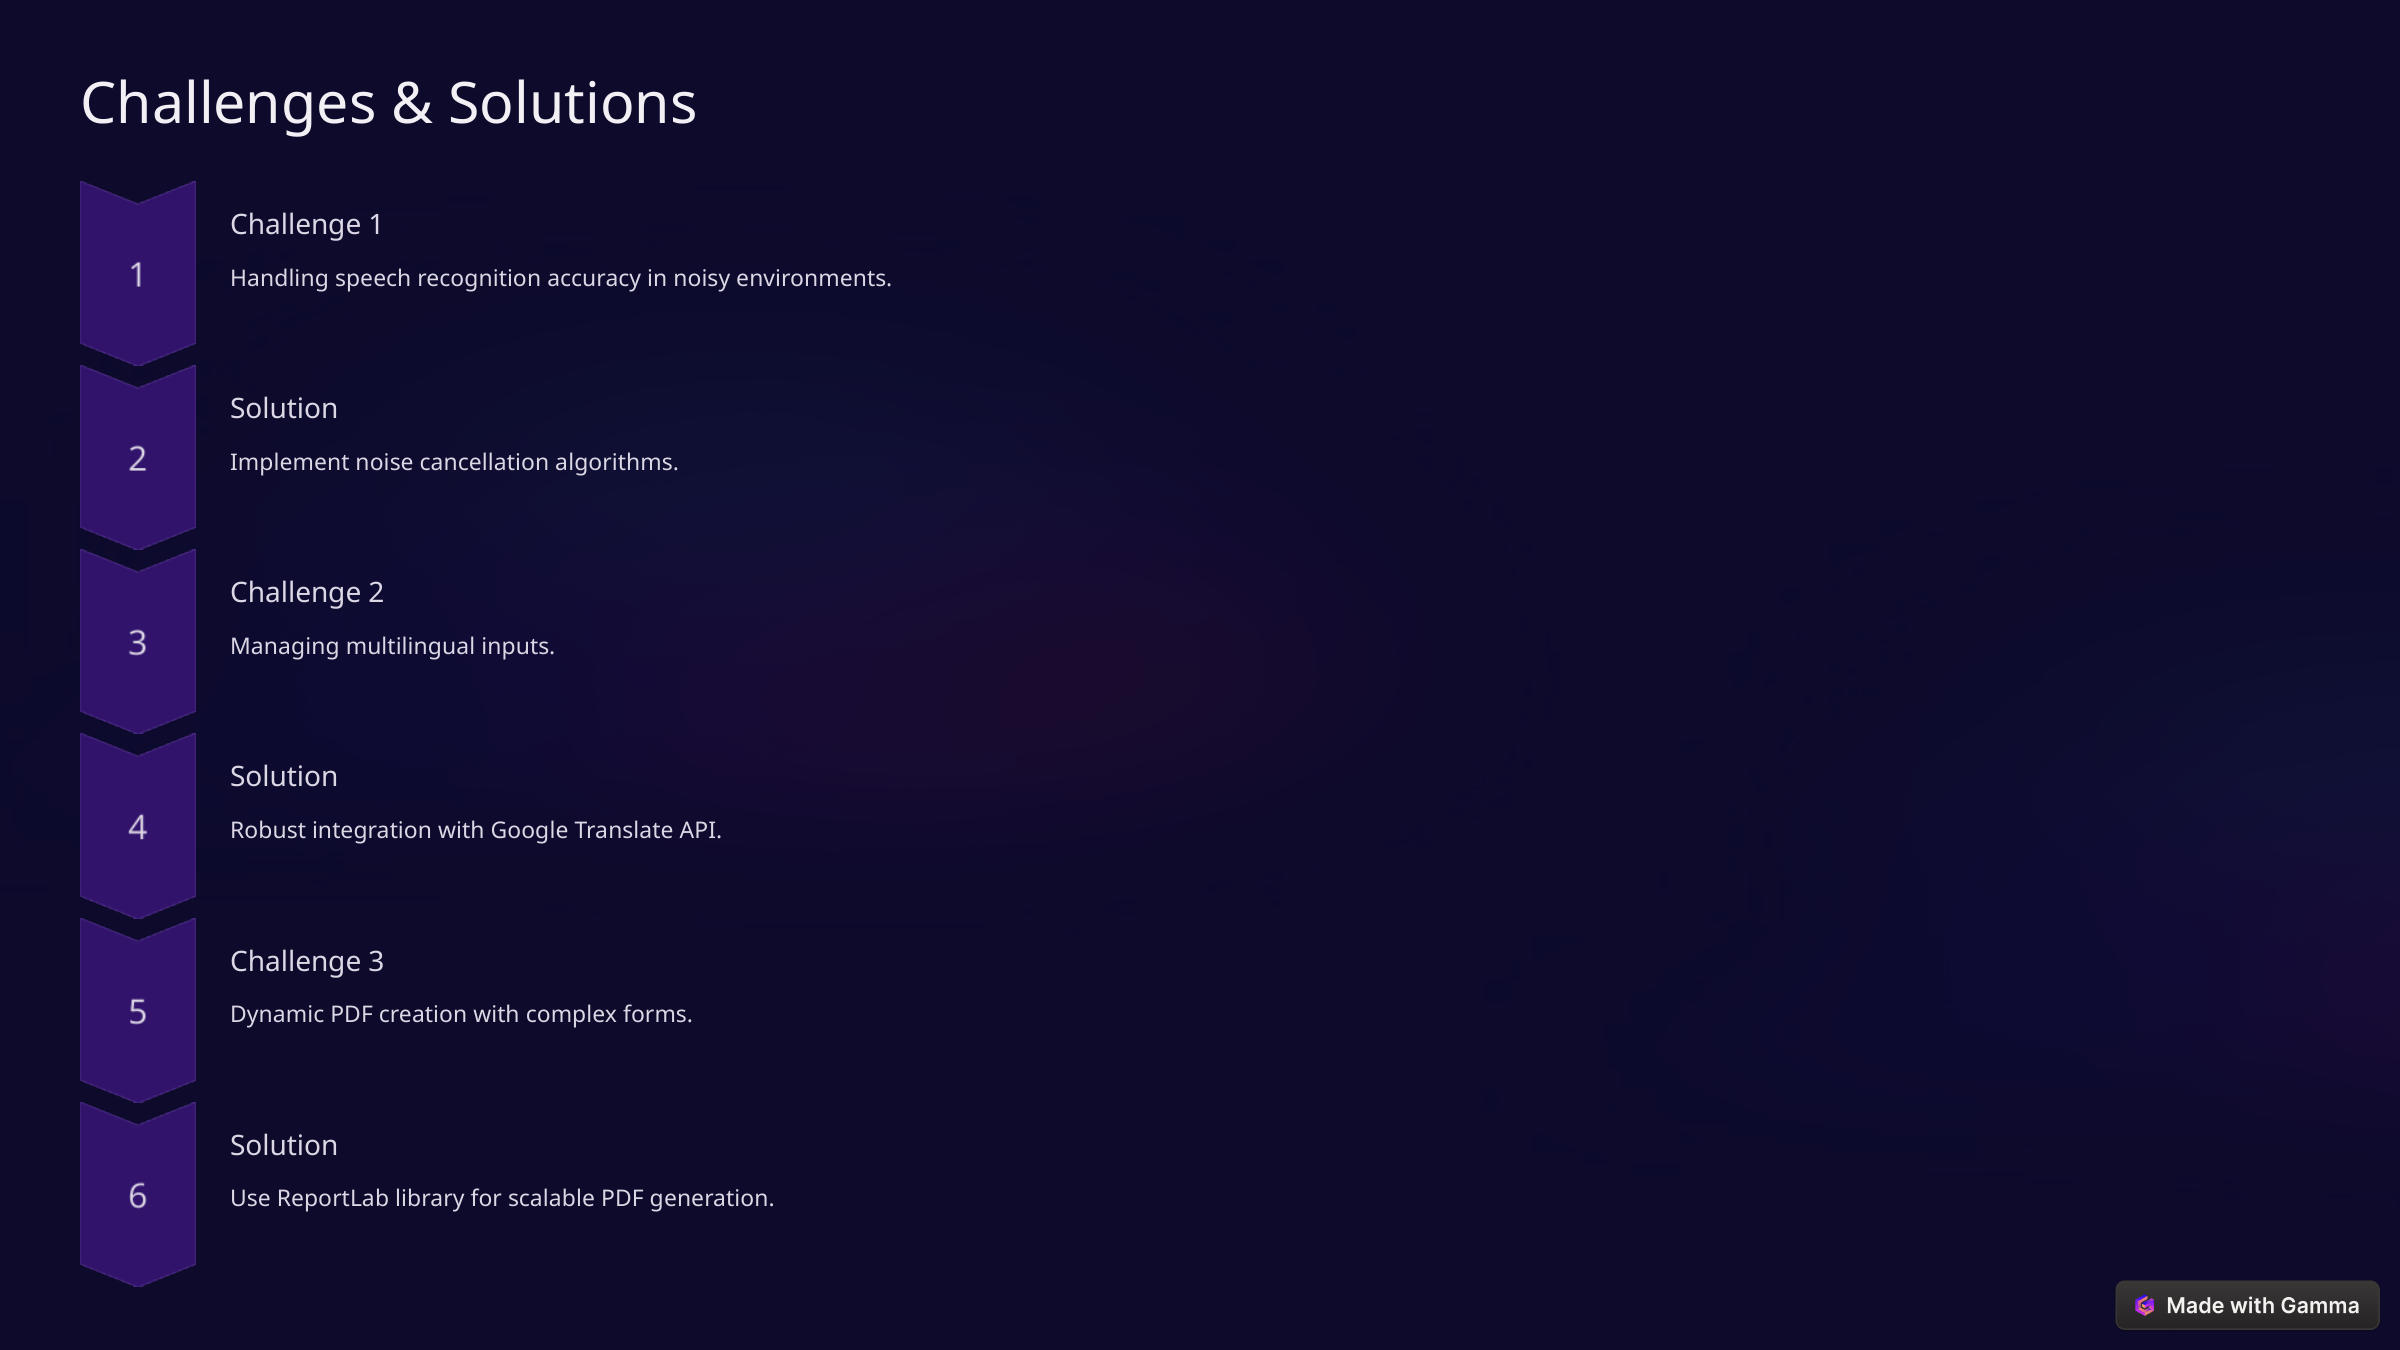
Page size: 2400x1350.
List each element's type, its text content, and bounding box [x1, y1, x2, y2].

text_box Challenge 3 [230, 941, 518, 978]
text_box Implement noise cancellation algorithms. [230, 438, 2320, 476]
text_box Challenges & Solutions [80, 63, 738, 136]
picture [2106, 1271, 2389, 1339]
text_box Handling speech recognition accuracy in noisy environments. [230, 254, 2320, 291]
text_box Solution [230, 1125, 518, 1162]
text_box Challenge 1 [230, 204, 518, 241]
text_box Challenge 2 [230, 572, 518, 609]
picture [80, 181, 196, 1287]
text_box Dynamic PDF creation with complex forms. [230, 990, 2320, 1028]
text_box Use ReportLab library for scalable PDF generation. [230, 1175, 2320, 1212]
text_box Solution [230, 756, 518, 793]
text_box Solution [230, 388, 518, 425]
text_box Robust integration with Google Translate API. [230, 806, 2320, 844]
text_box Managing multilingual inputs. [230, 622, 2320, 660]
